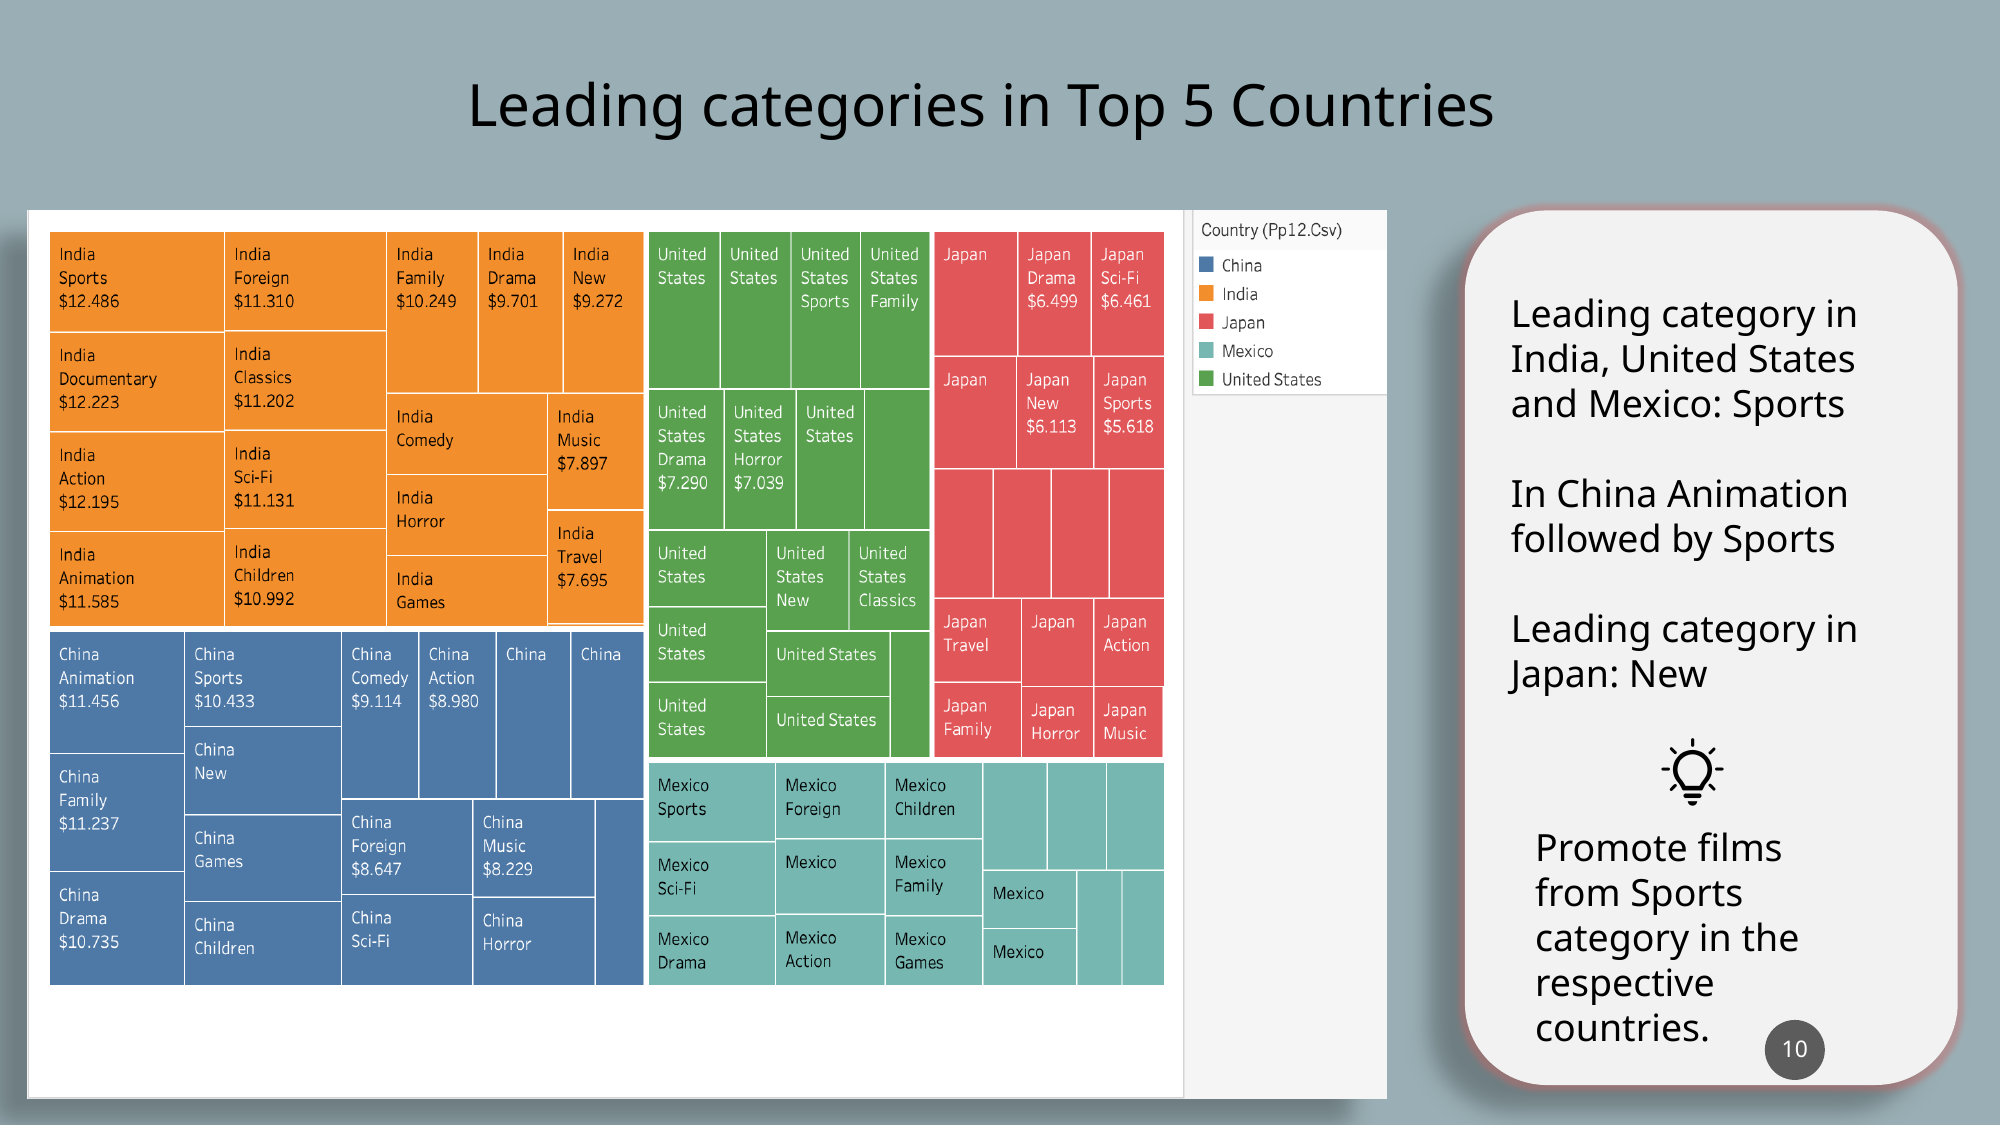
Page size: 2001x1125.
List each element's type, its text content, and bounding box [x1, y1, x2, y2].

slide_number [1388, 1023, 1735, 1077]
picture [1655, 735, 1730, 810]
picture [27, 210, 1388, 1099]
text_box [1463, 209, 1959, 1087]
text_box Promote films from Sports category in the respective countries. [1520, 816, 1893, 1056]
text_box Leading category in India, United States and Mexico: Sports In China Animation followed by Sports Leading category in Japan: New [1496, 282, 1917, 703]
slide_number 10 [1764, 1019, 1825, 1080]
text_box Leading categories in Top 5 Countries [414, 60, 1549, 146]
